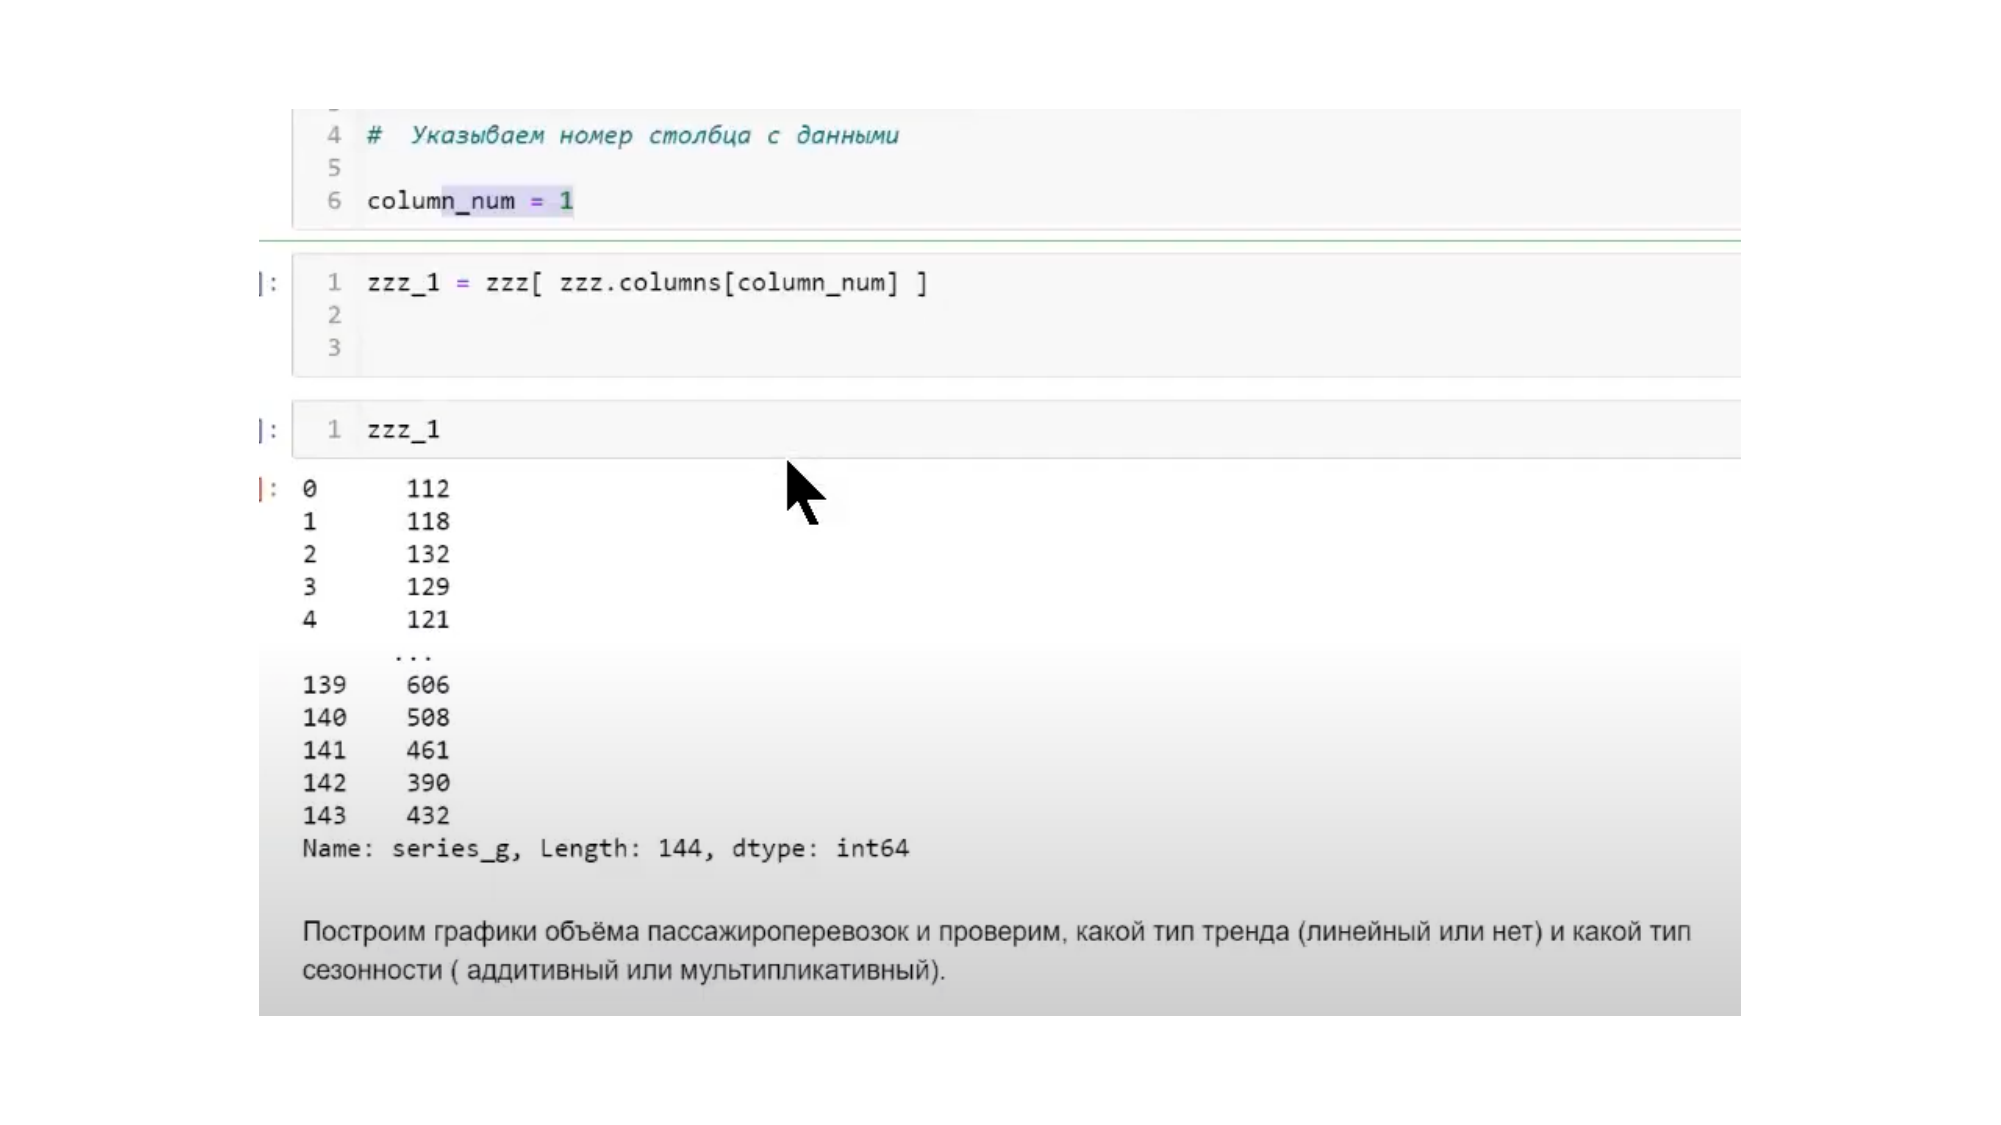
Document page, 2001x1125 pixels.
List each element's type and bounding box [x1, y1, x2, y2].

picture [259, 109, 1741, 1016]
